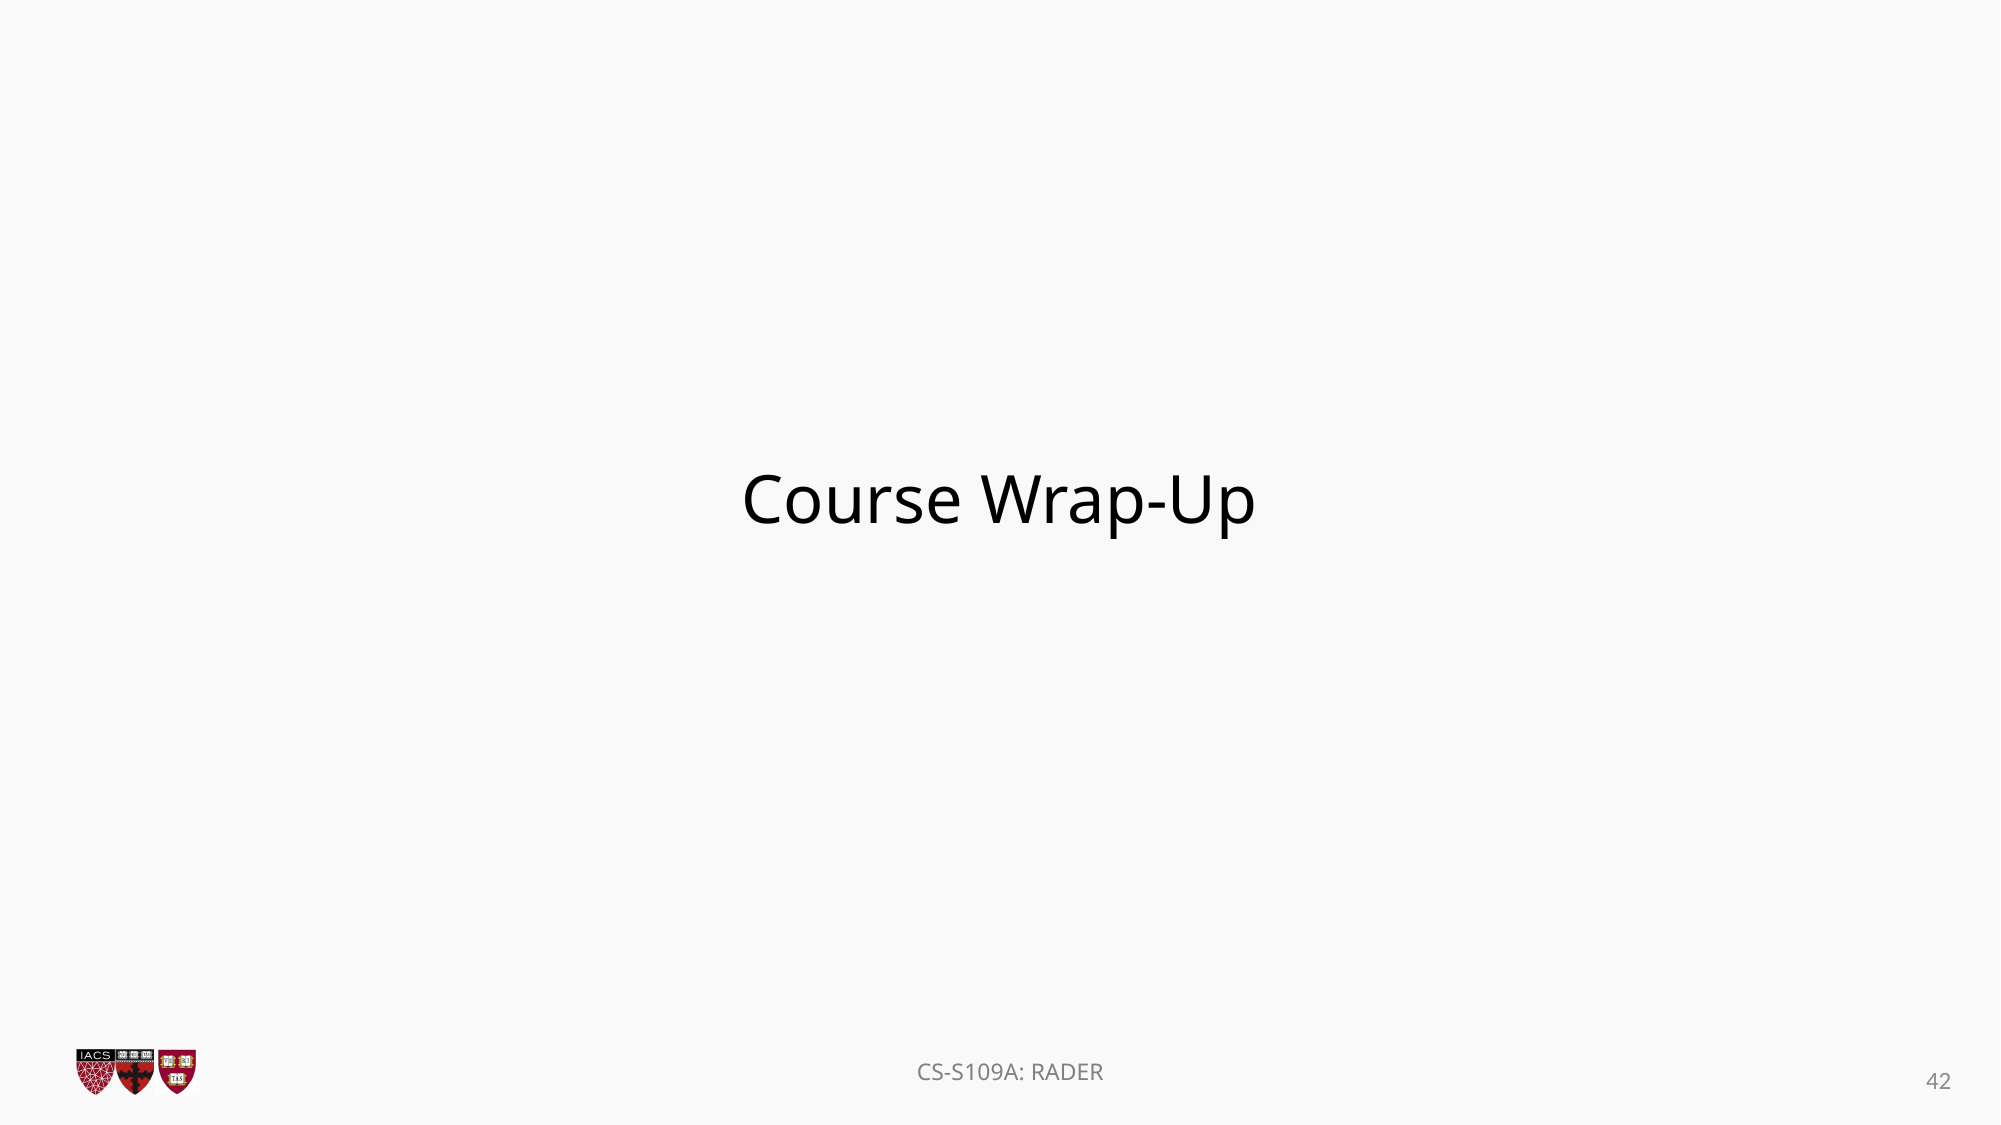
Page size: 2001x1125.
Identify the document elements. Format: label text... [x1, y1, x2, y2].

slide_number 42 [1500, 1050, 1967, 1110]
picture [75, 1049, 200, 1095]
title Course Wrap-Up [99, 449, 1900, 576]
